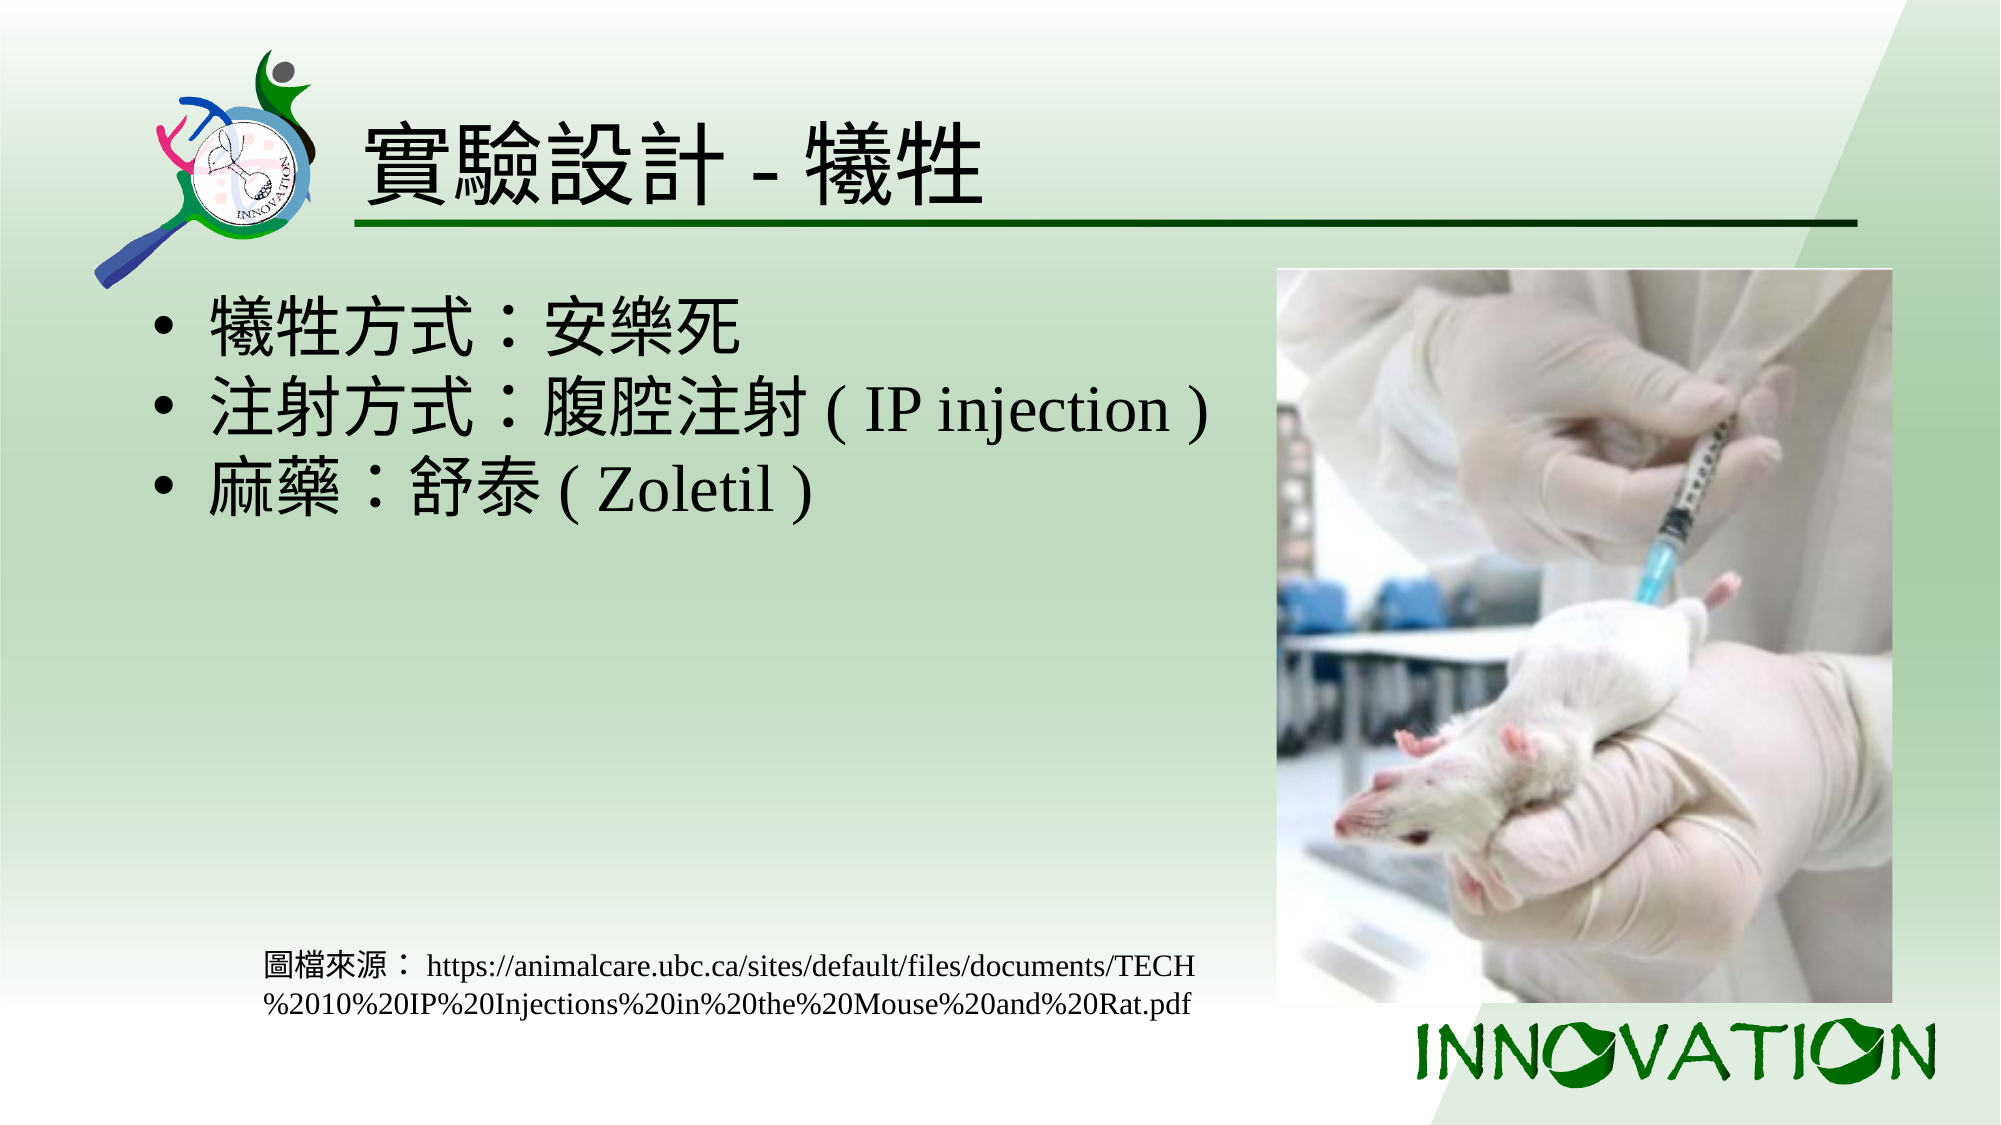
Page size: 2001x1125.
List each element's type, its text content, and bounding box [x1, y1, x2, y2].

text_box 圖檔來源：https://animalcare.ubc.ca/sites/default/files/documents/TECH%2010%20IP%20Injections%20in%20the%20Mouse%20and%20Rat.pdf [248, 938, 1249, 1028]
text_box 犧牲方式：安樂死 注射方式：腹腔注射( IP injection ) 麻藥：舒泰( Zoletil ) [137, 277, 1276, 532]
picture [0, 0, 2001, 1125]
title 實驗設計-犧牲 [346, 59, 1863, 277]
